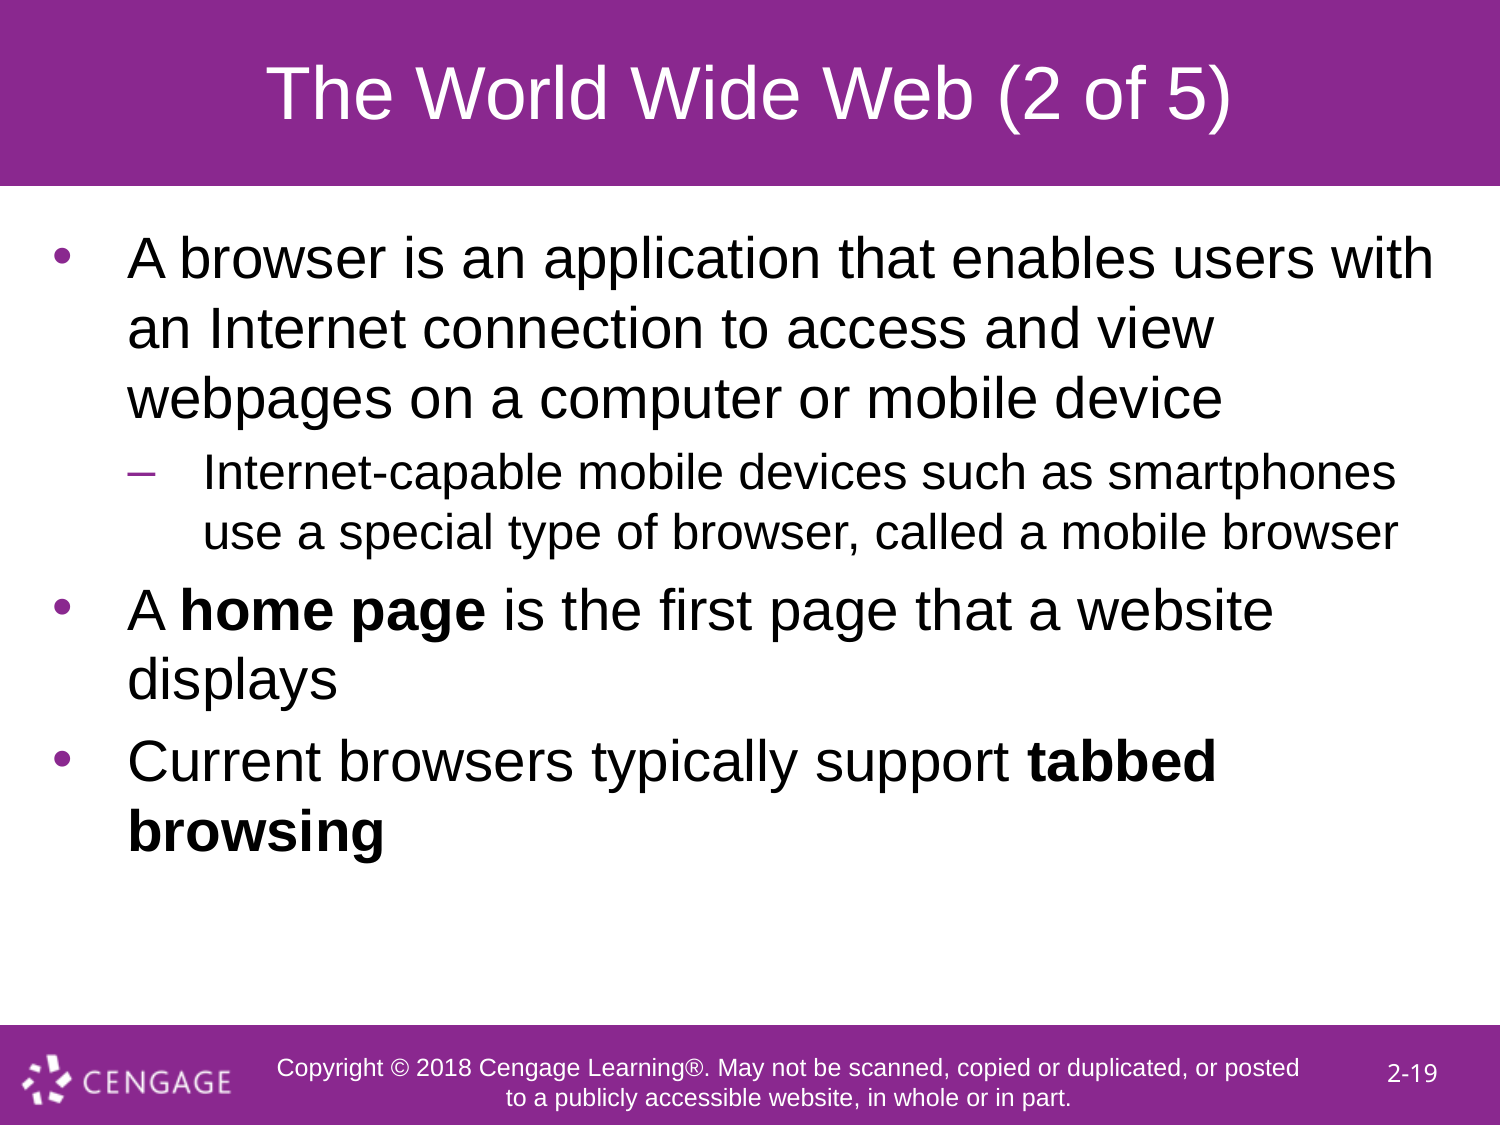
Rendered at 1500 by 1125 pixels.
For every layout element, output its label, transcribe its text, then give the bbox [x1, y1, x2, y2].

picture [12, 1045, 236, 1113]
title The World Wide Web (2 of 5) [7, 4, 1493, 175]
list A browser is an application that enables users with an Internet connection to access and view webpages on a computer or mobile device Internet-capable mobile devices such as smartphones use a special type of browser, called a mobile browser A home page is the first page that a website displays Current browsers typically support tabbed browsing [37, 212, 1475, 868]
